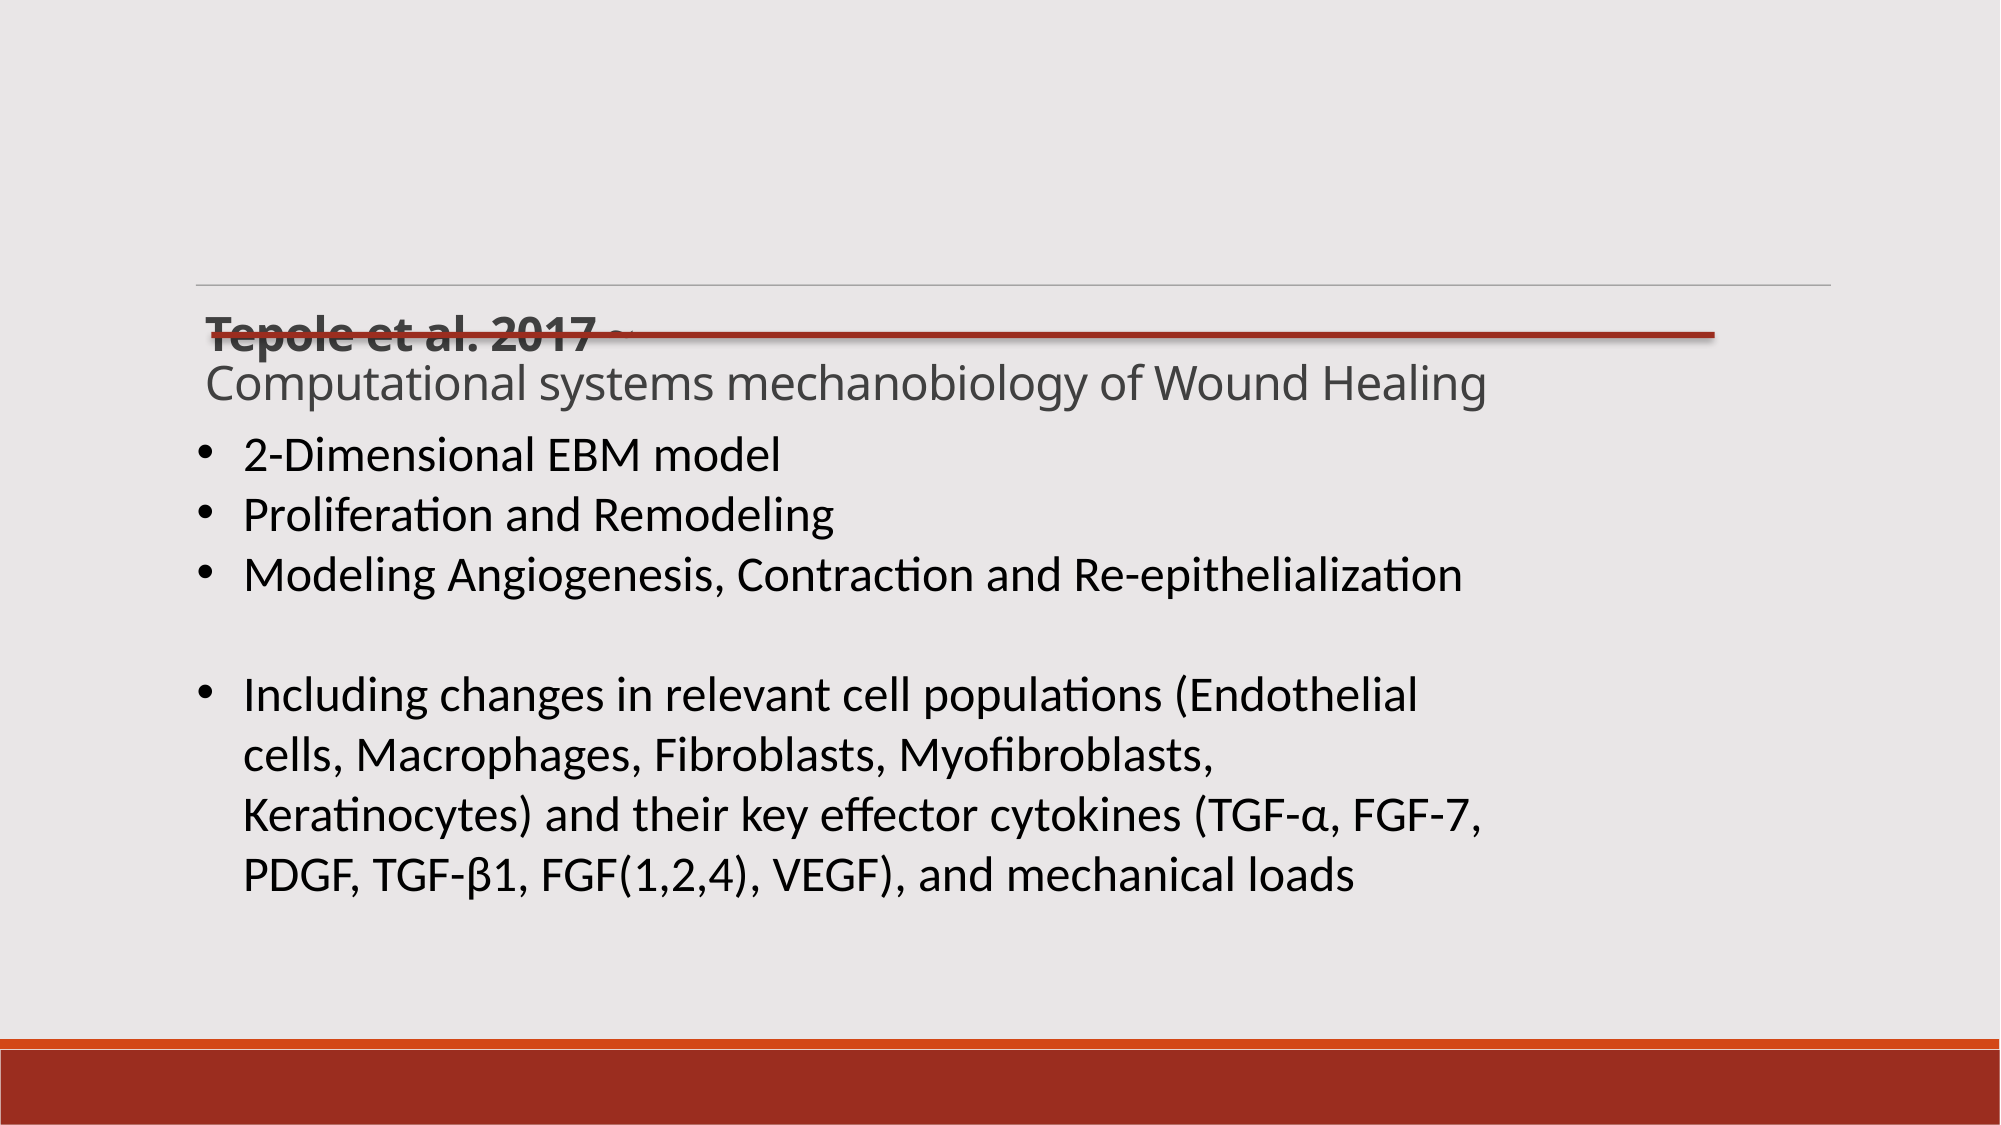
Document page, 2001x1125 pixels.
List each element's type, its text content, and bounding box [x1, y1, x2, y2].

text_box [934, 331, 1715, 339]
text_box 2-Dimensional EBM model Proliferation and Remodeling Modeling Angiogenesis, Contraction and Re-epithelialization Including changes in relevant cell populations (Endothelial cells, Macrophages, Fibroblasts, Myofibroblasts, Keratinocytes) and their key effector cytokines (TGF-α, FGF-7, PDGF, TGF-β1, FGF(1,2,4), VEGF), and mechanical loads [181, 414, 1525, 969]
text_box Tepole et al. 2017 ~ Computational systems mechanobiology of Wound Healing [190, 285, 1957, 523]
text_box [211, 320, 934, 414]
